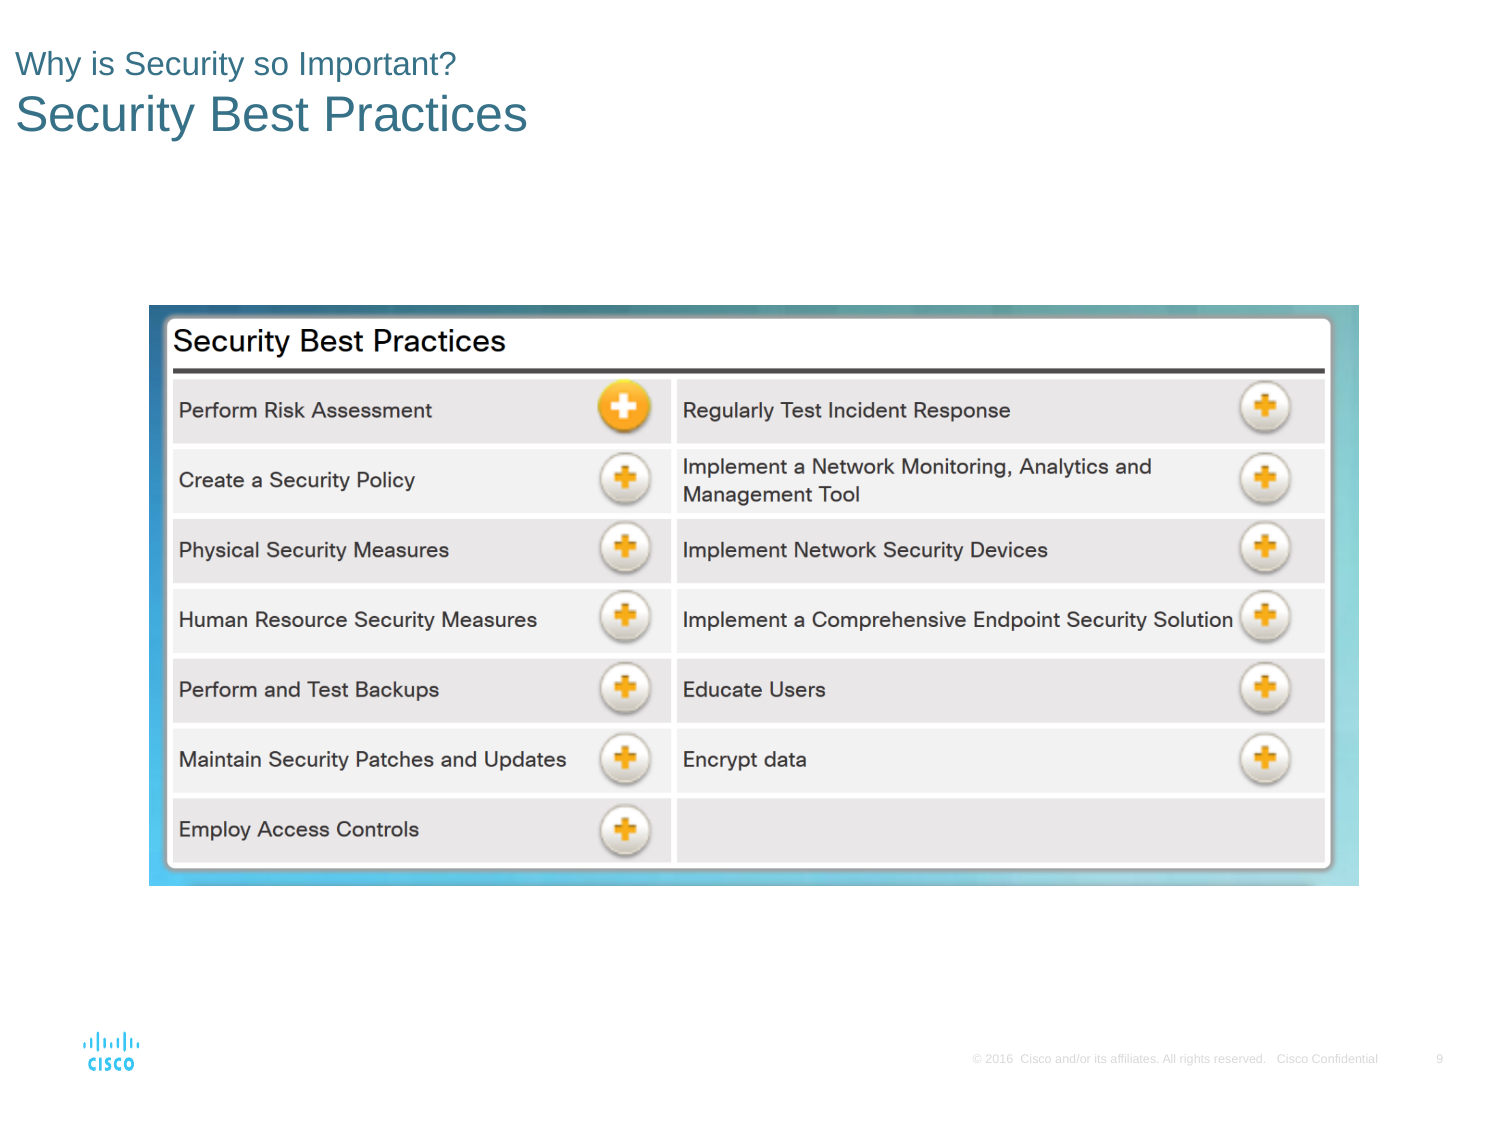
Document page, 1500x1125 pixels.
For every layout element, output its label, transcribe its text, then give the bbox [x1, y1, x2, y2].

title Why is Security so Important? Security Best Practices [0, 9, 1500, 175]
picture [149, 304, 1359, 887]
